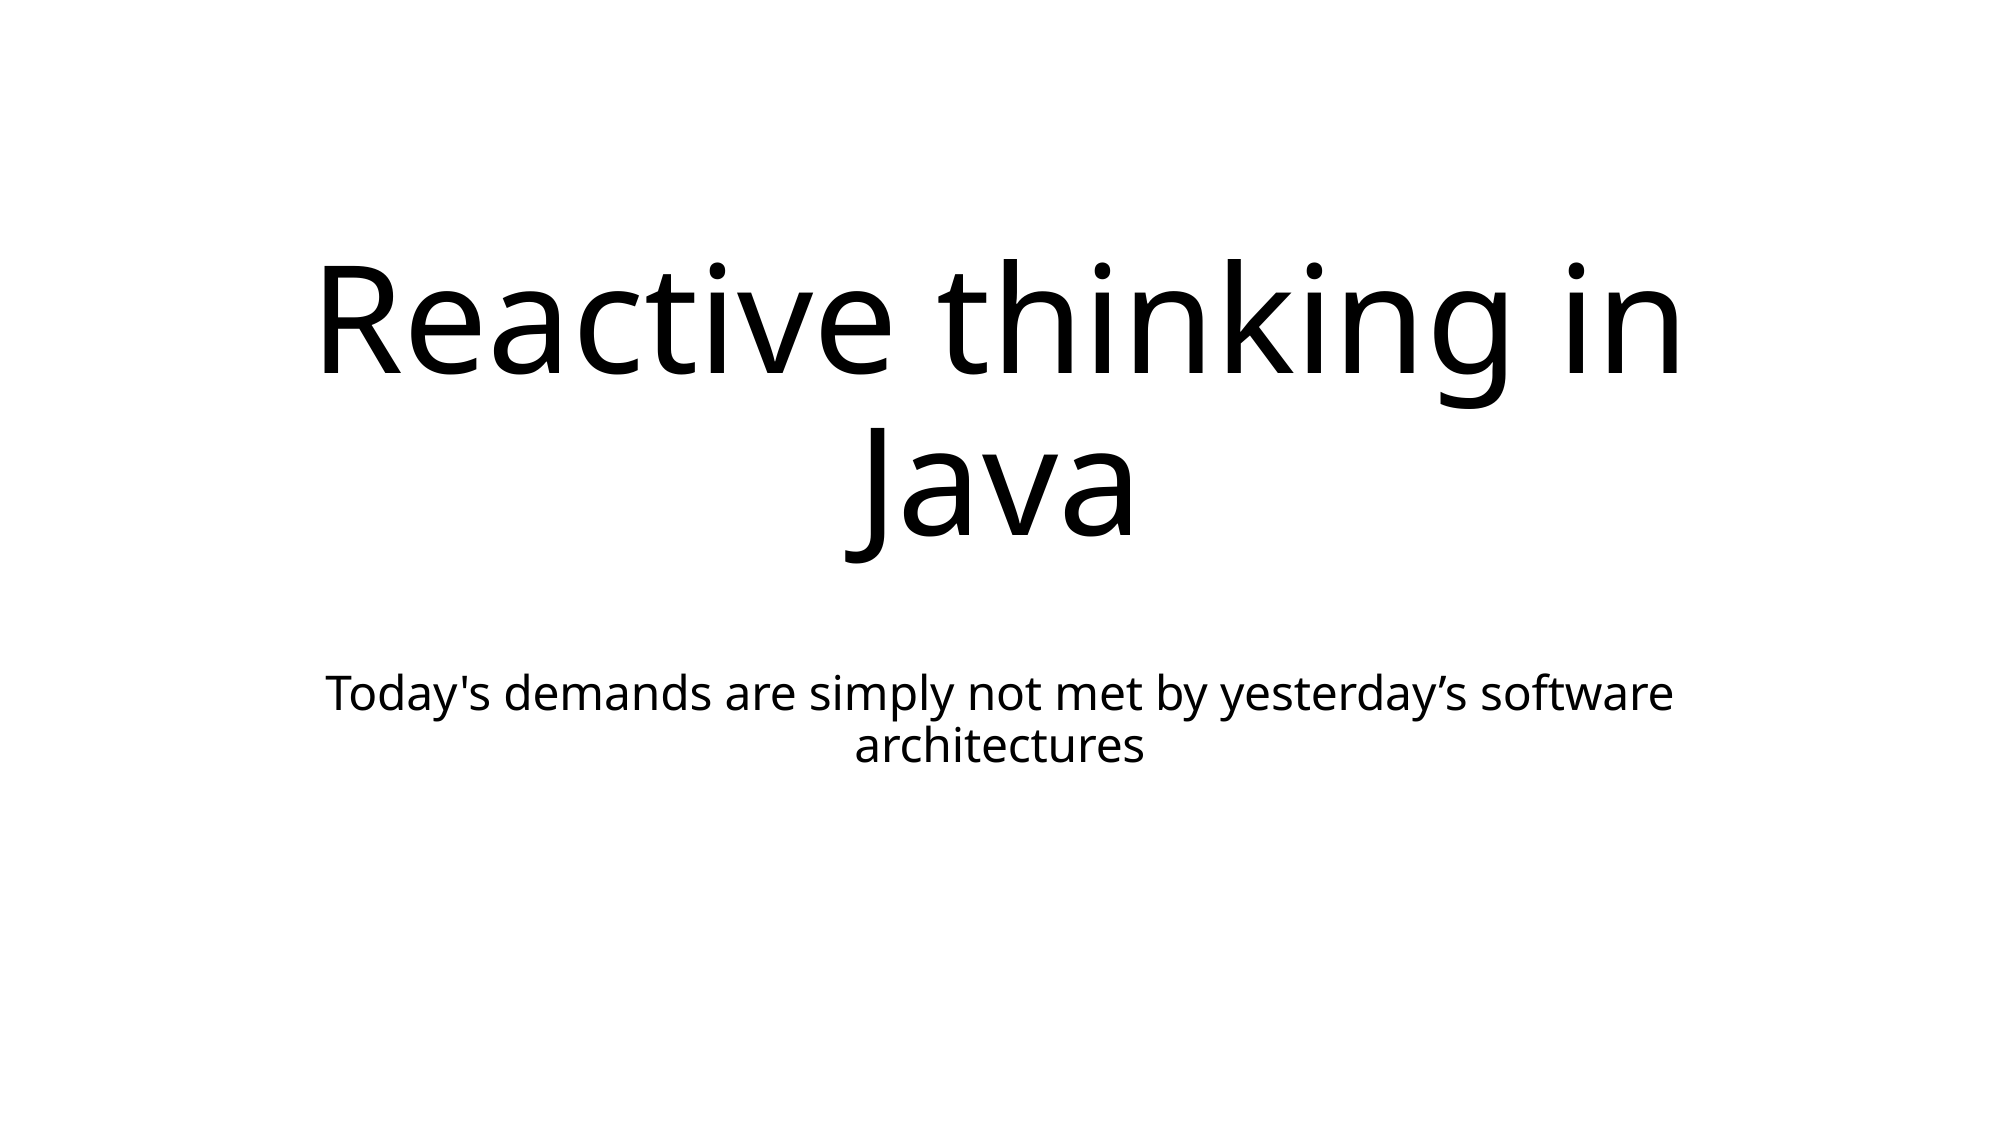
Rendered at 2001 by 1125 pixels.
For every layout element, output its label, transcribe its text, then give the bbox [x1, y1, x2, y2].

subtitle Today's demands are simply not met by yesterday’s software architectures [249, 590, 1750, 863]
title Reactive thinking in Java [249, 184, 1750, 576]
